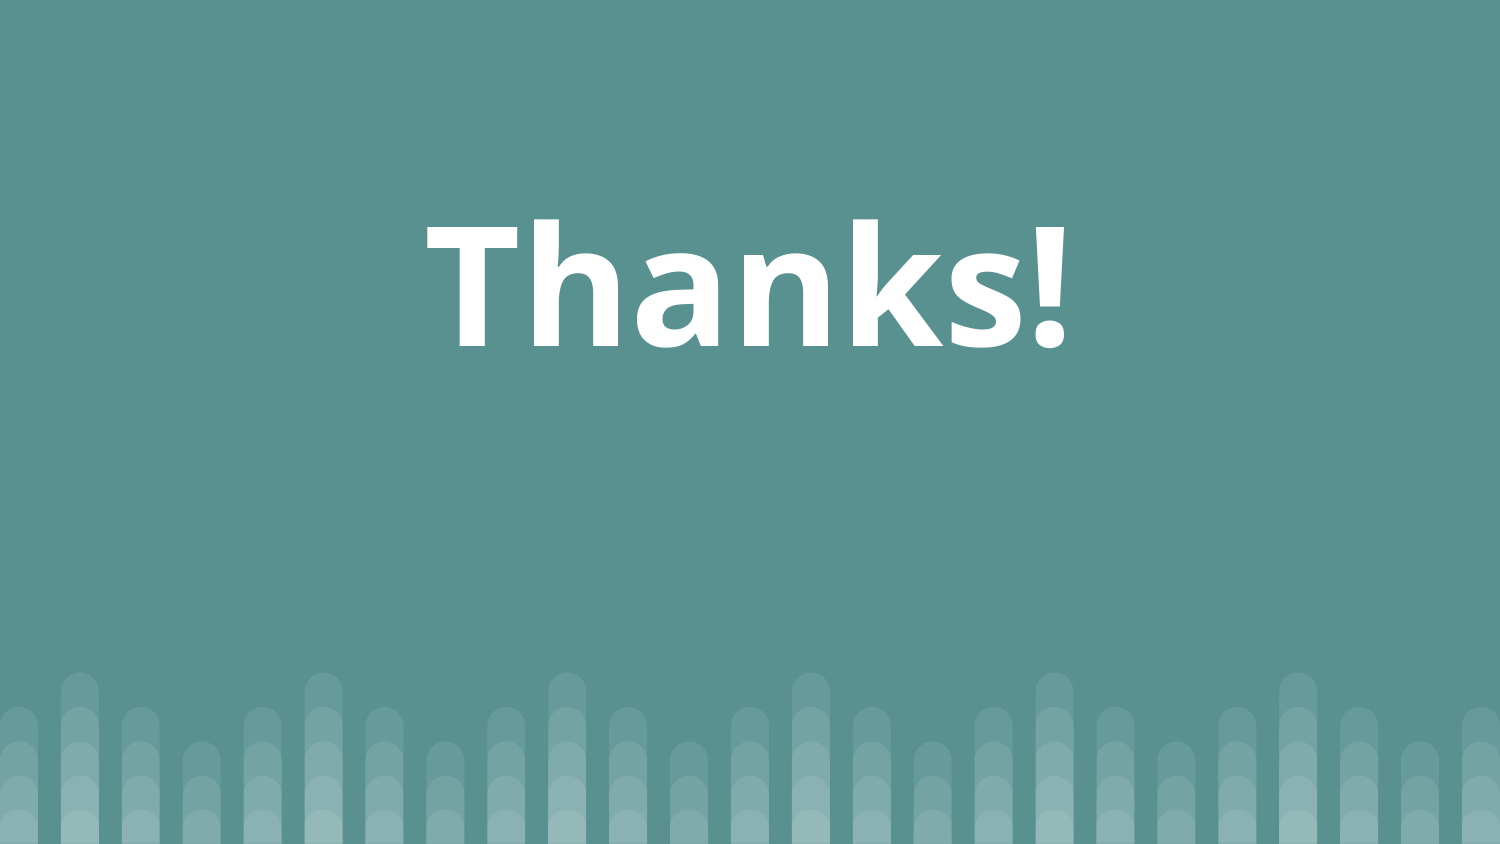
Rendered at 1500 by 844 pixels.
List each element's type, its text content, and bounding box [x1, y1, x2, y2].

title Thanks! [227, 126, 1273, 433]
